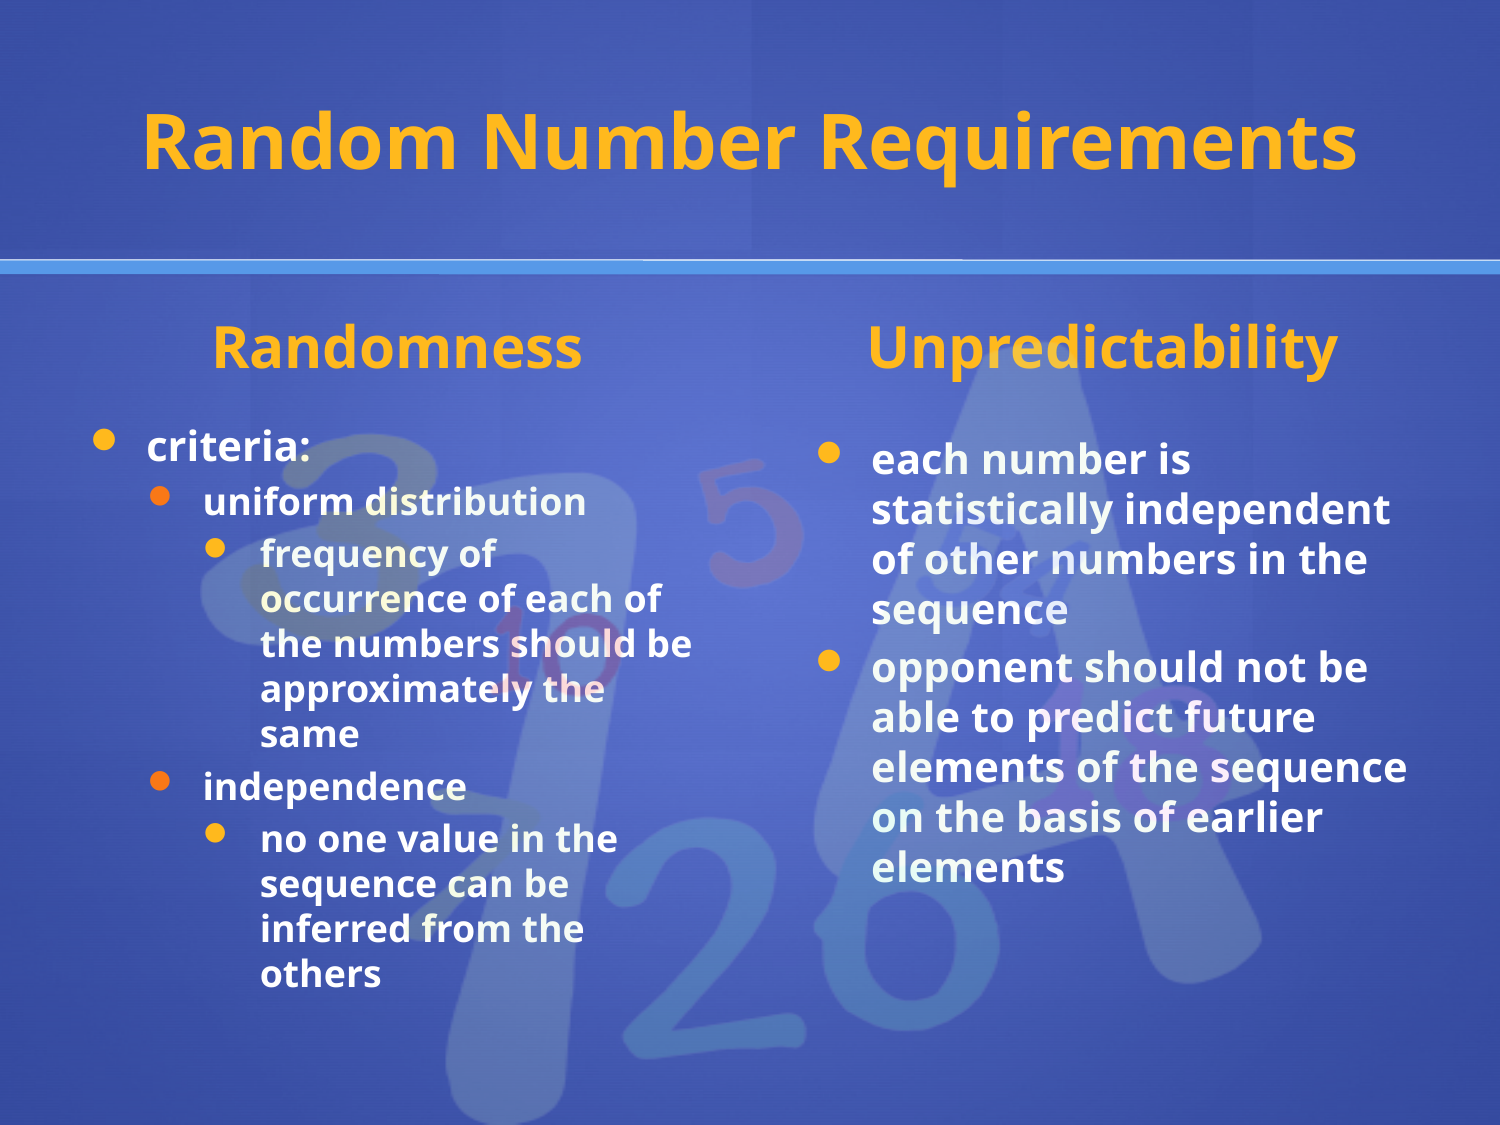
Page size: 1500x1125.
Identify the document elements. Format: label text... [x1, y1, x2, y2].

title Random Number Requirements [75, 45, 1425, 233]
list Unpredictability [779, 284, 1425, 407]
list criteria: uniform distribution frequency of occurrence of each of the numbers should be approximately the same independence no one value in the sequence can be inferred from the others [75, 412, 190, 991]
list Randomness [75, 284, 721, 407]
picture [198, 334, 1277, 1125]
list each number is statistically independent of other numbers in the sequence opponent should not be able to predict future elements of the sequence on the basis of earlier elements [1291, 425, 1446, 1003]
